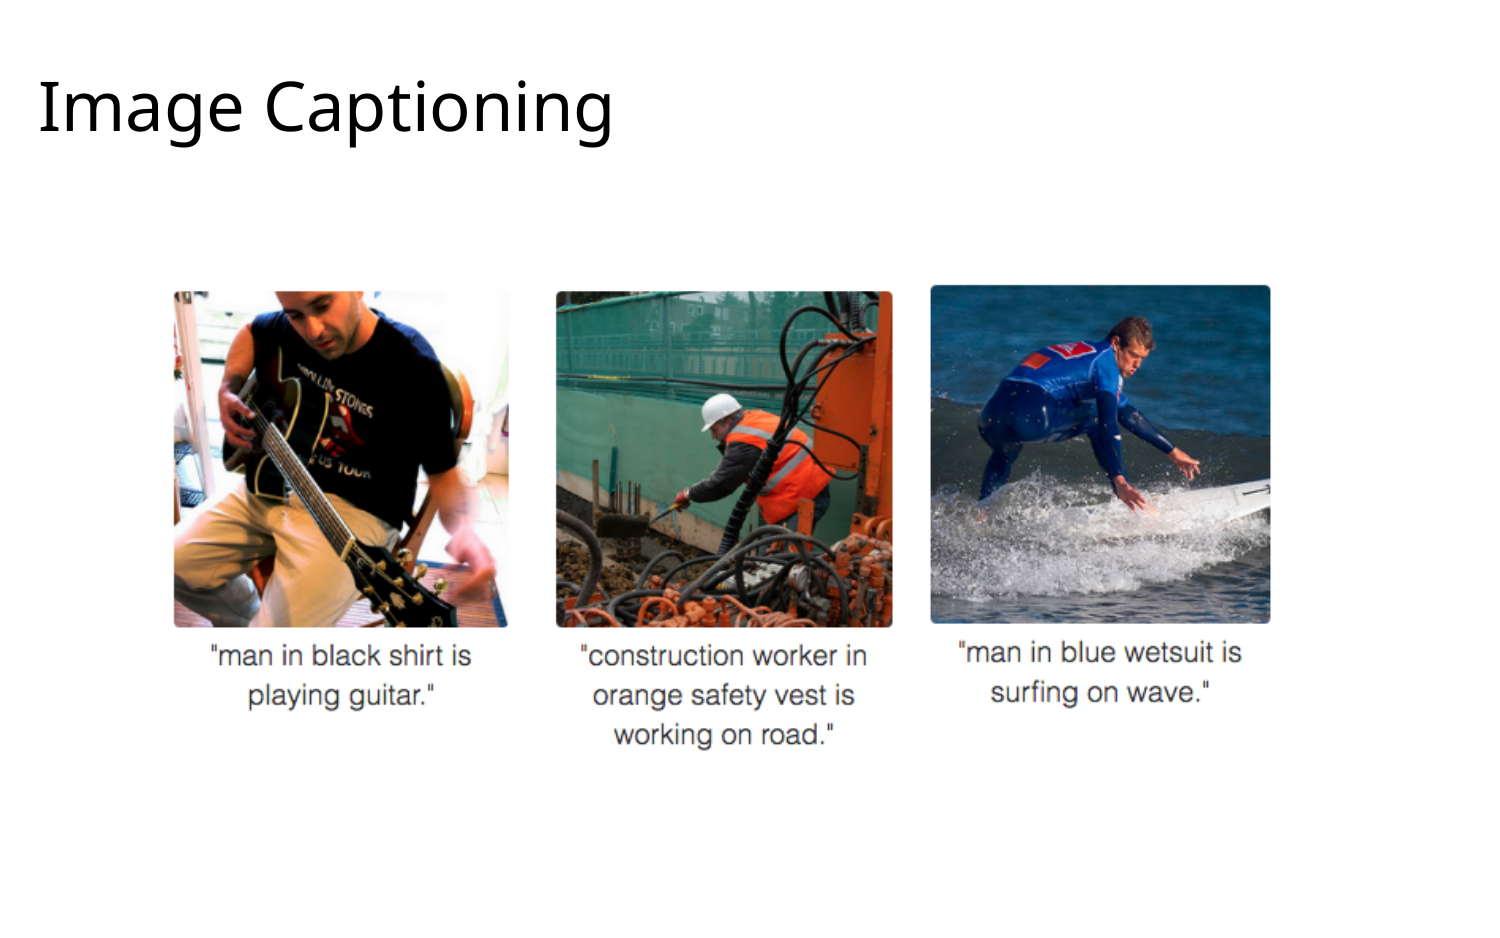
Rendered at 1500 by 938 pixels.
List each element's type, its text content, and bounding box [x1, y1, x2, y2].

title Image Captioning [23, 18, 1318, 200]
picture [149, 271, 1317, 755]
